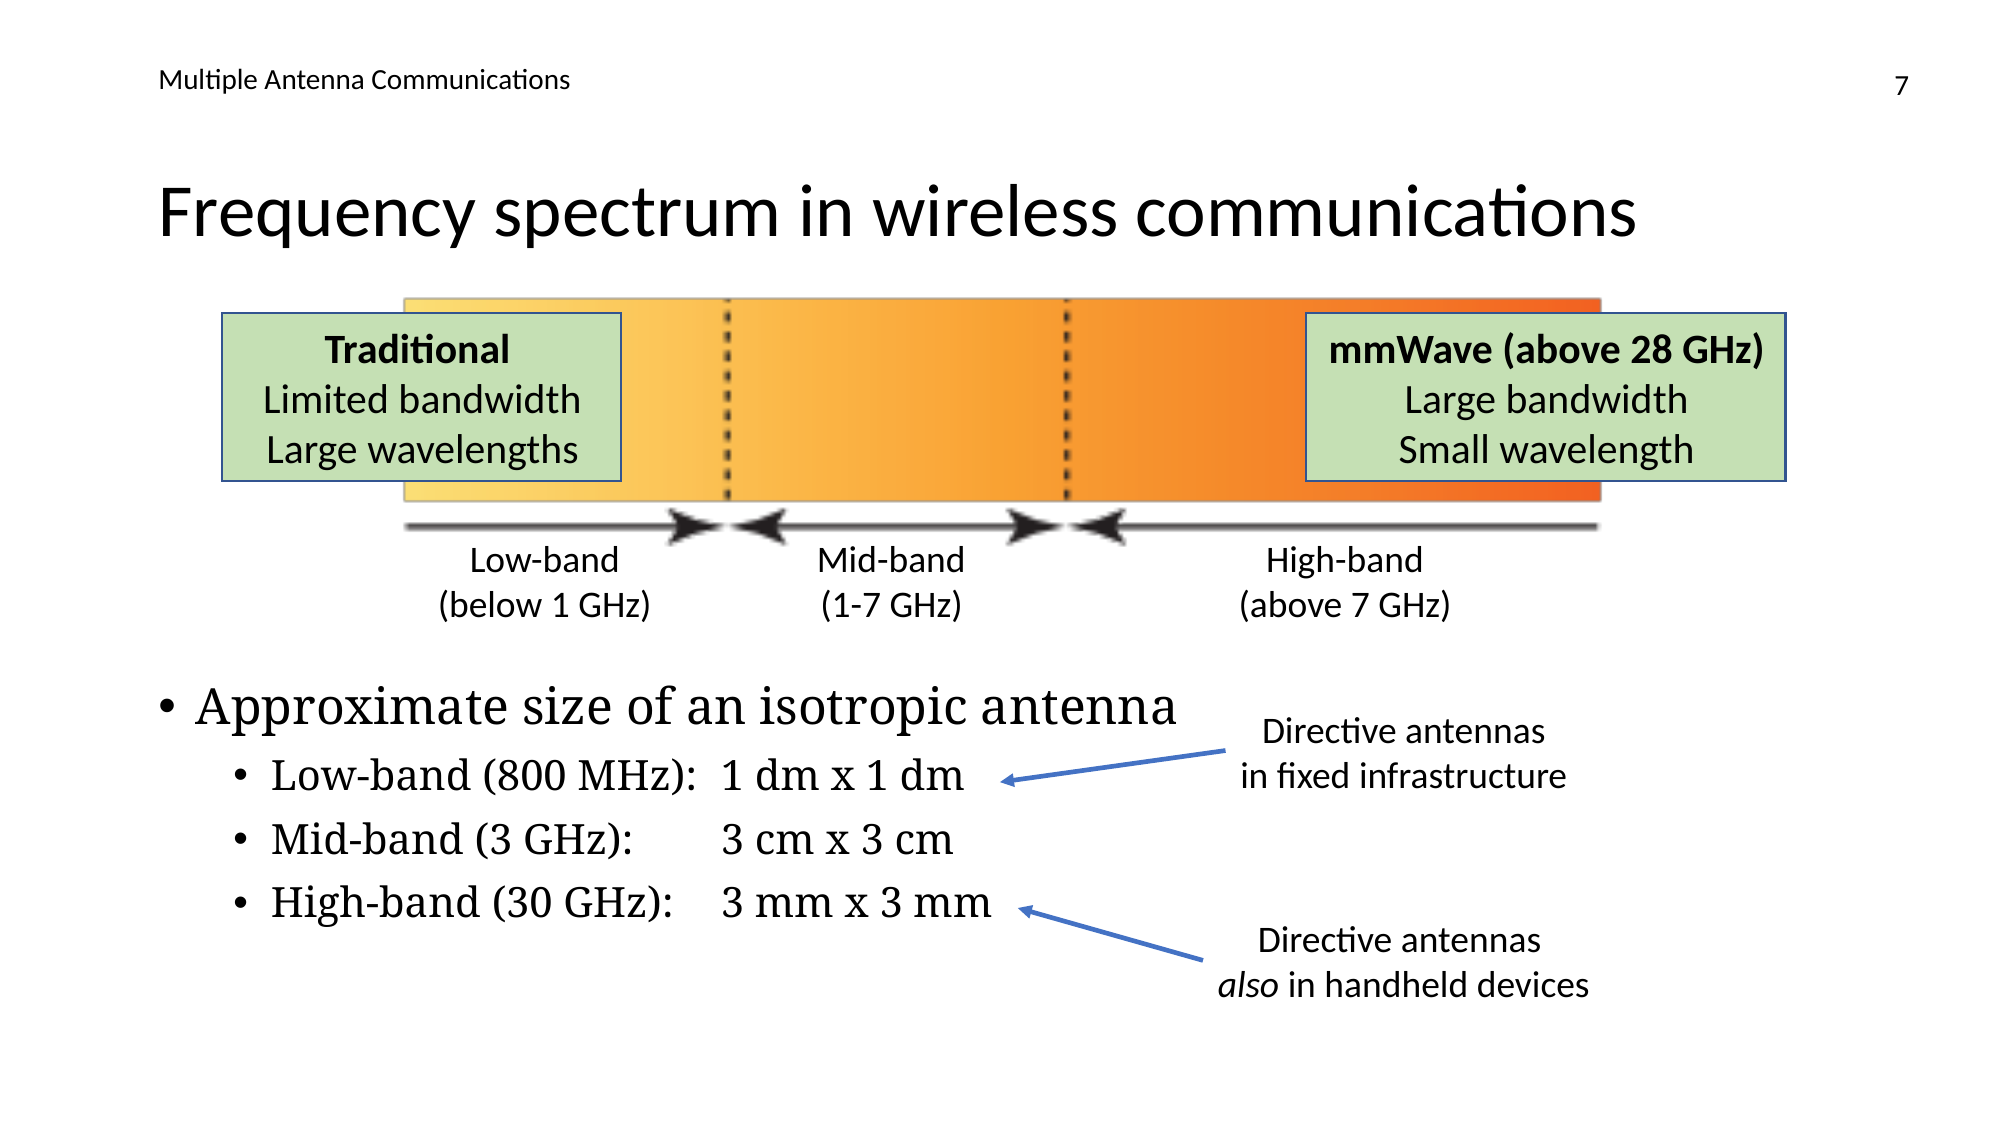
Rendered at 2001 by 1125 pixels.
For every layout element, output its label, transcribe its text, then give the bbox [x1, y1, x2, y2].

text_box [1017, 907, 1201, 962]
text_box Directive antennas in fixed infrastructure [1225, 698, 1583, 803]
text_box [999, 751, 1224, 783]
slide_number 7 [1802, 59, 1924, 103]
picture [391, 241, 1609, 632]
text_box mmWave (above 28 GHz) Large bandwidth Small wavelength [1609, 312, 1787, 482]
title Frequency spectrum in wireless communications [143, 163, 1924, 301]
text_box Directive antennas also in handheld devices [1203, 908, 1605, 1013]
text_box Traditional Limited bandwidth Large wavelengths [221, 312, 391, 482]
list Approximate size of an isotropic antenna Low-band (800 MHz): 1 dm x 1 dm Mid-band (3 GHz): 3 cm x 3 cm High-band (30 GHz): 3 mm x 3 mm [143, 674, 1924, 968]
footer Multiple Antenna Communications [143, 59, 1484, 103]
